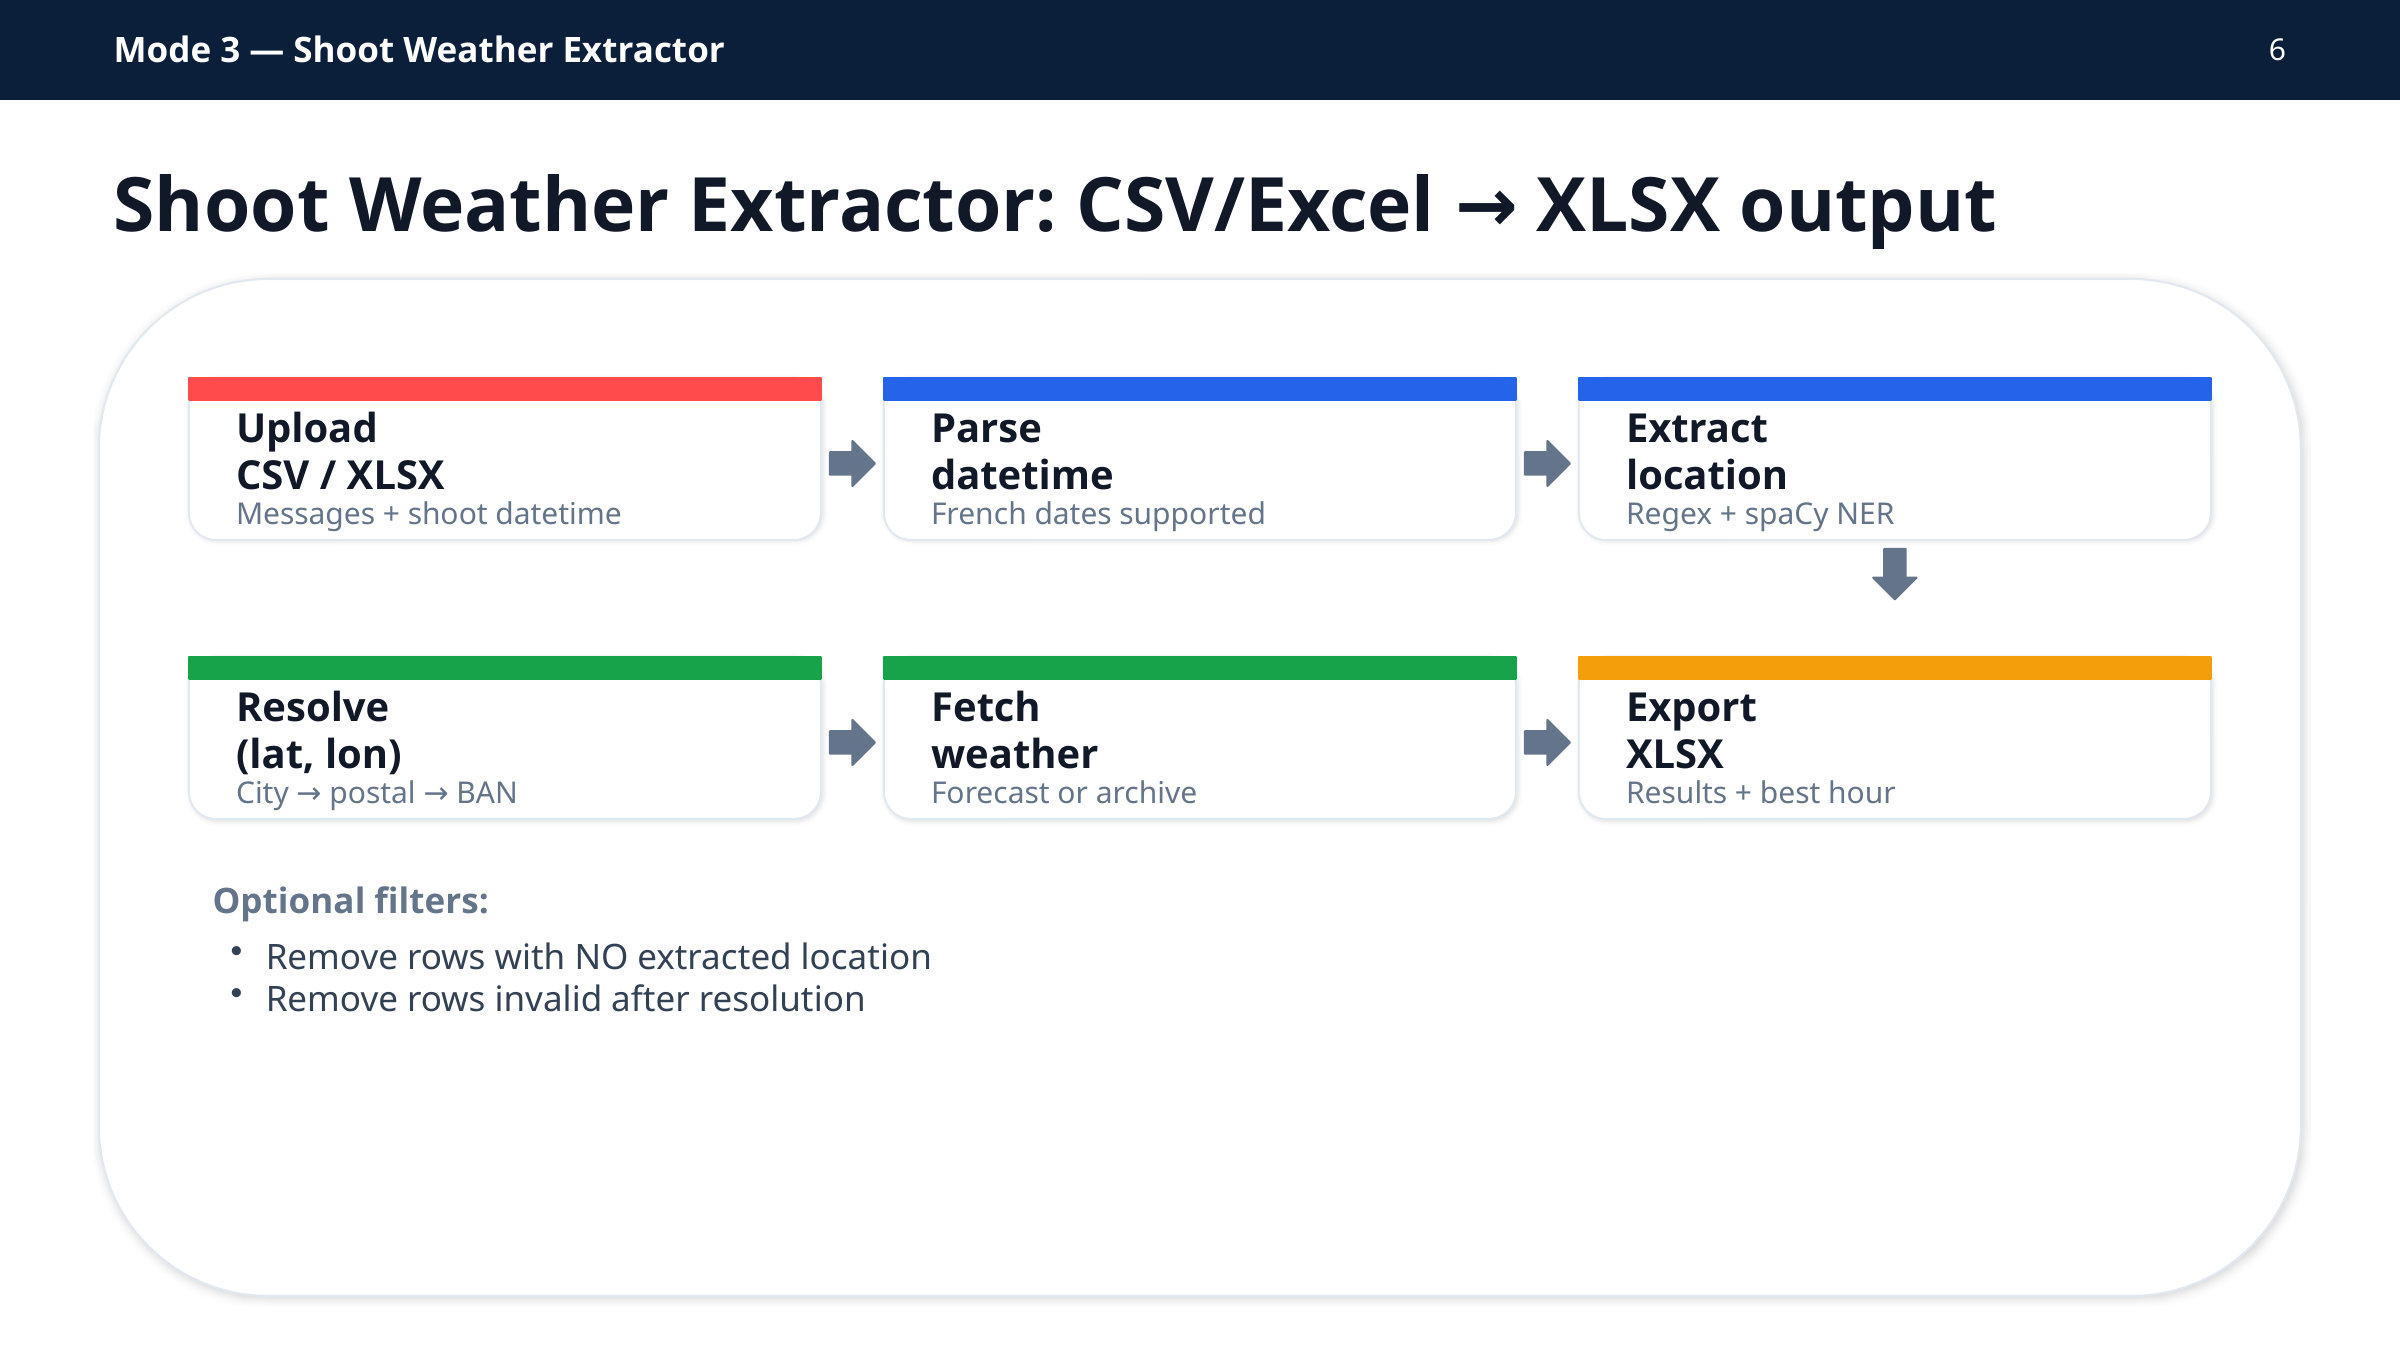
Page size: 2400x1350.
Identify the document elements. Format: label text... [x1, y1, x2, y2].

text_box Forecast or archive [916, 764, 1484, 819]
text_box [883, 377, 1516, 400]
text_box [883, 679, 1516, 819]
text_box French dates supported [916, 485, 1484, 540]
text_box [1578, 679, 2211, 819]
text_box Shoot Weather Extractor: CSV/Excel → XLSX output [98, 147, 2301, 256]
text_box [1578, 400, 2211, 540]
text_box Results + best hour [1611, 764, 2179, 819]
text_box [0, 0, 2400, 99]
text_box [98, 278, 2301, 1296]
text_box [188, 679, 821, 819]
text_box Export XLSX [1611, 693, 2179, 764]
text_box [1524, 719, 1570, 765]
text_box City → postal → BAN [221, 764, 789, 819]
text_box [188, 400, 821, 540]
text_box Optional filters: [197, 872, 774, 927]
text_box [1873, 548, 1917, 600]
text_box 6 [2228, 21, 2301, 76]
text_box Upload CSV / XLSX [221, 413, 789, 485]
text_box [188, 656, 821, 679]
text_box Extract location [1611, 413, 2179, 485]
text_box Fetch weather [916, 693, 1484, 764]
text_box [883, 400, 1516, 540]
text_box [188, 377, 821, 400]
text_box [829, 719, 875, 765]
text_box [1578, 377, 2211, 400]
text_box Remove rows with NO extracted location Remove rows invalid after resolution [215, 926, 1332, 1107]
text_box Parse datetime [916, 413, 1484, 485]
text_box Messages + shoot datetime [221, 485, 789, 540]
text_box [1524, 440, 1570, 486]
text_box [1578, 656, 2211, 679]
text_box Mode 3 — Shoot Weather Extractor [98, 21, 2085, 76]
text_box Regex + spaCy NER [1611, 485, 2179, 540]
text_box [829, 440, 875, 486]
text_box [883, 656, 1516, 679]
text_box Resolve (lat, lon) [221, 693, 789, 764]
